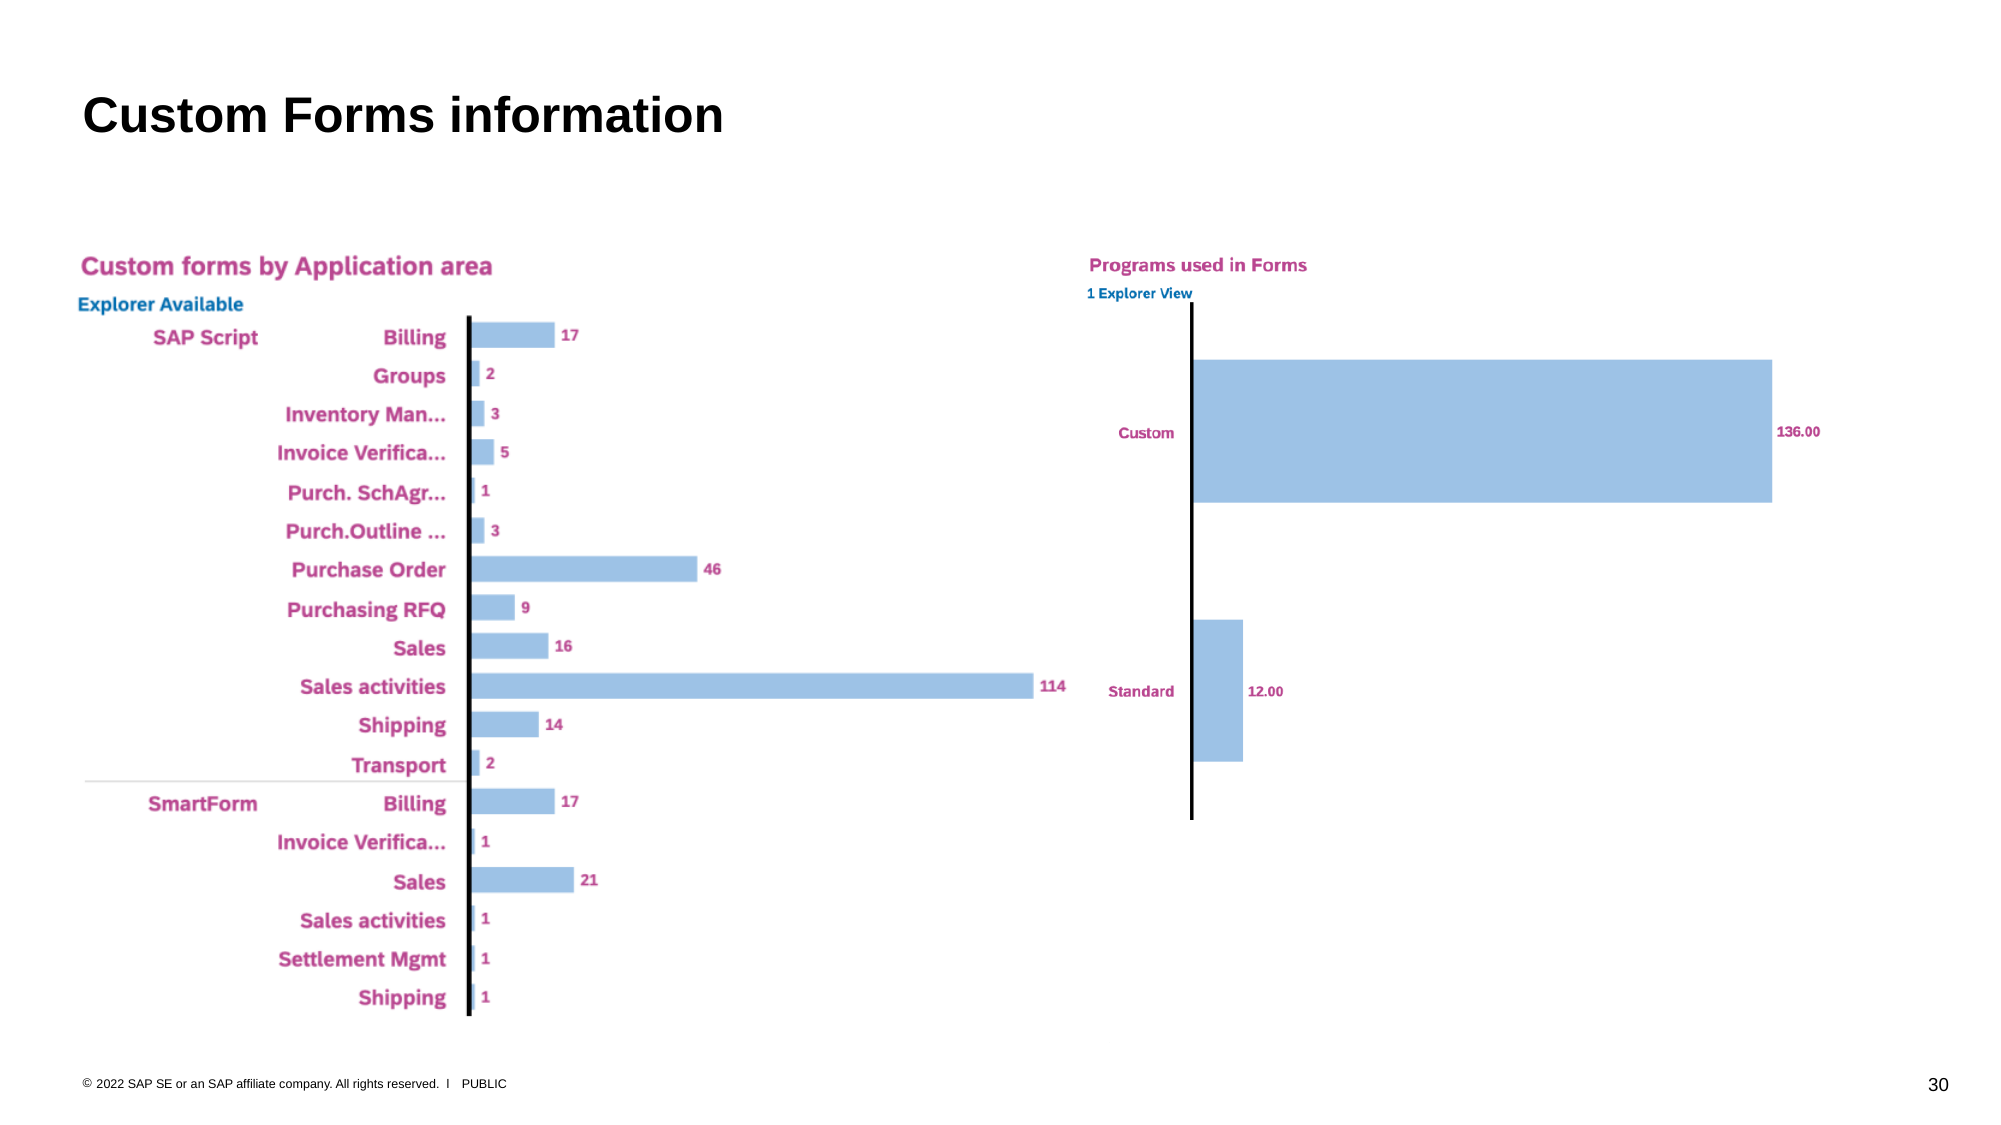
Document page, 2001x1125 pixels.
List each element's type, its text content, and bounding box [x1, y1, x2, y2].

picture [73, 247, 2001, 1043]
title Custom Forms information [82, 82, 1918, 144]
